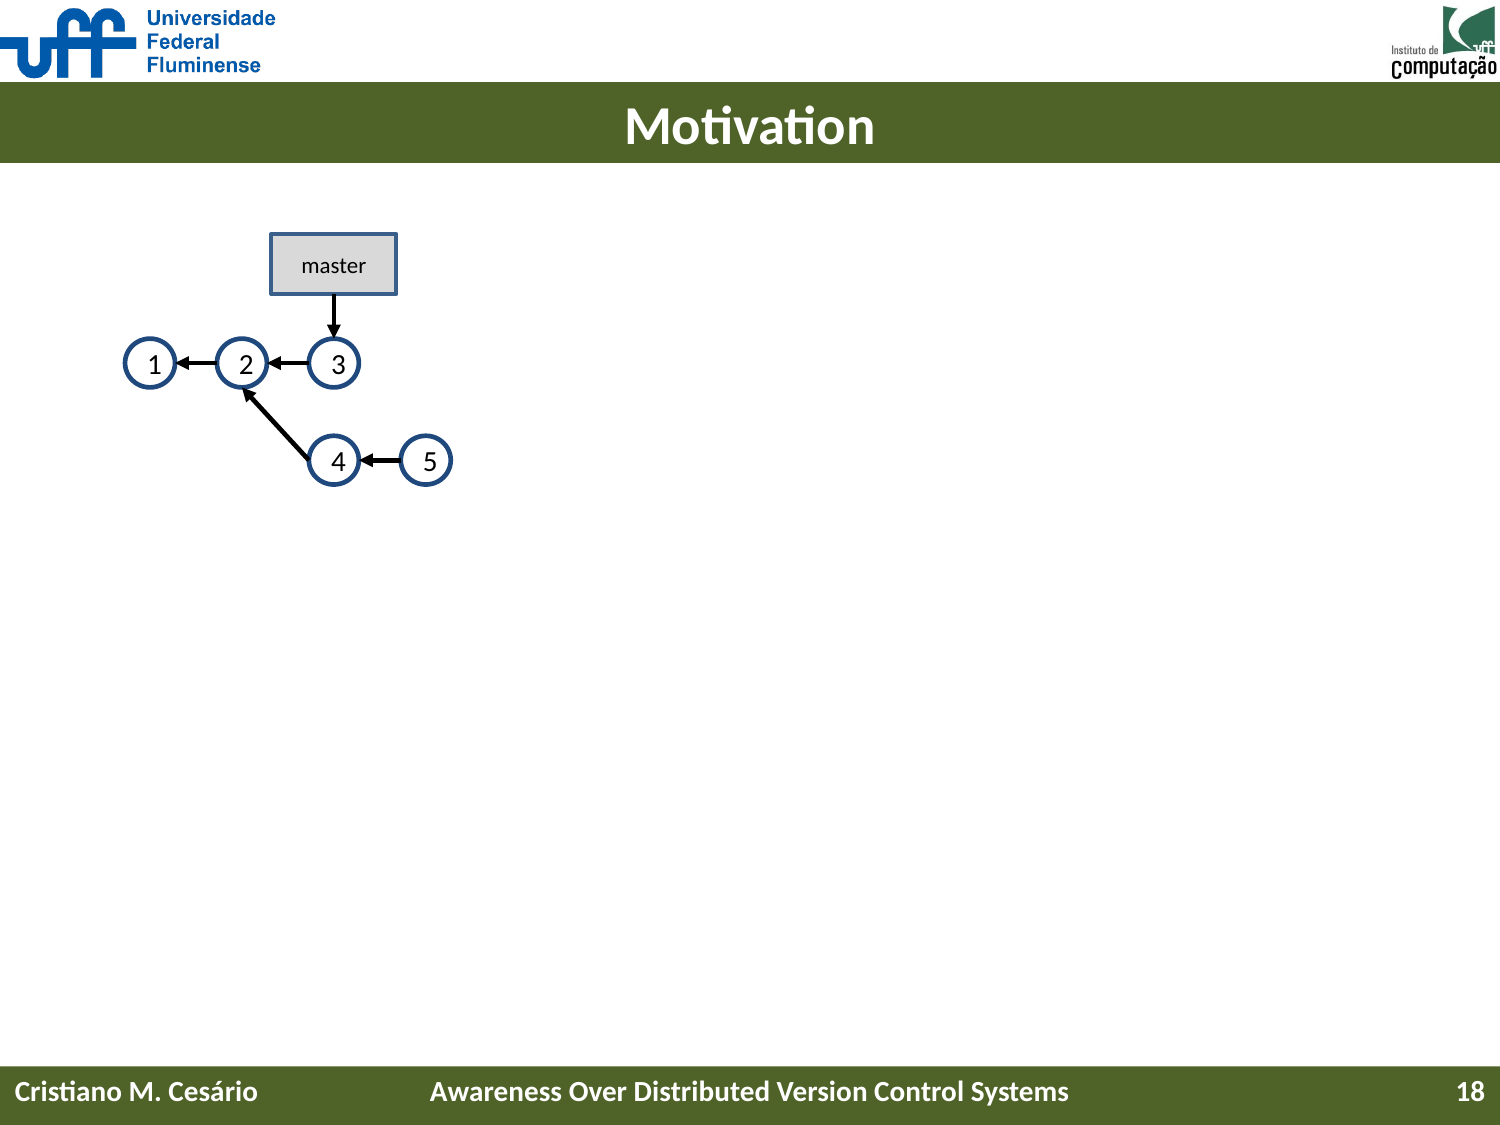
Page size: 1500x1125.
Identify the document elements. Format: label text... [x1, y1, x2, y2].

slide_number 18 [1149, 1065, 1500, 1125]
text_box 4 [308, 433, 361, 487]
title Motivation [0, 82, 1500, 163]
text_box 5 [398, 433, 453, 487]
picture [0, 0, 325, 82]
slide_number Cristiano M. Cesário [0, 1065, 350, 1125]
text_box 1 [122, 336, 178, 390]
text_box 2 [214, 336, 269, 390]
footer Awareness Over Distributed Version Control Systems [362, 1065, 1138, 1125]
text_box master [269, 232, 398, 296]
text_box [241, 387, 310, 461]
text_box 3 [306, 337, 361, 390]
